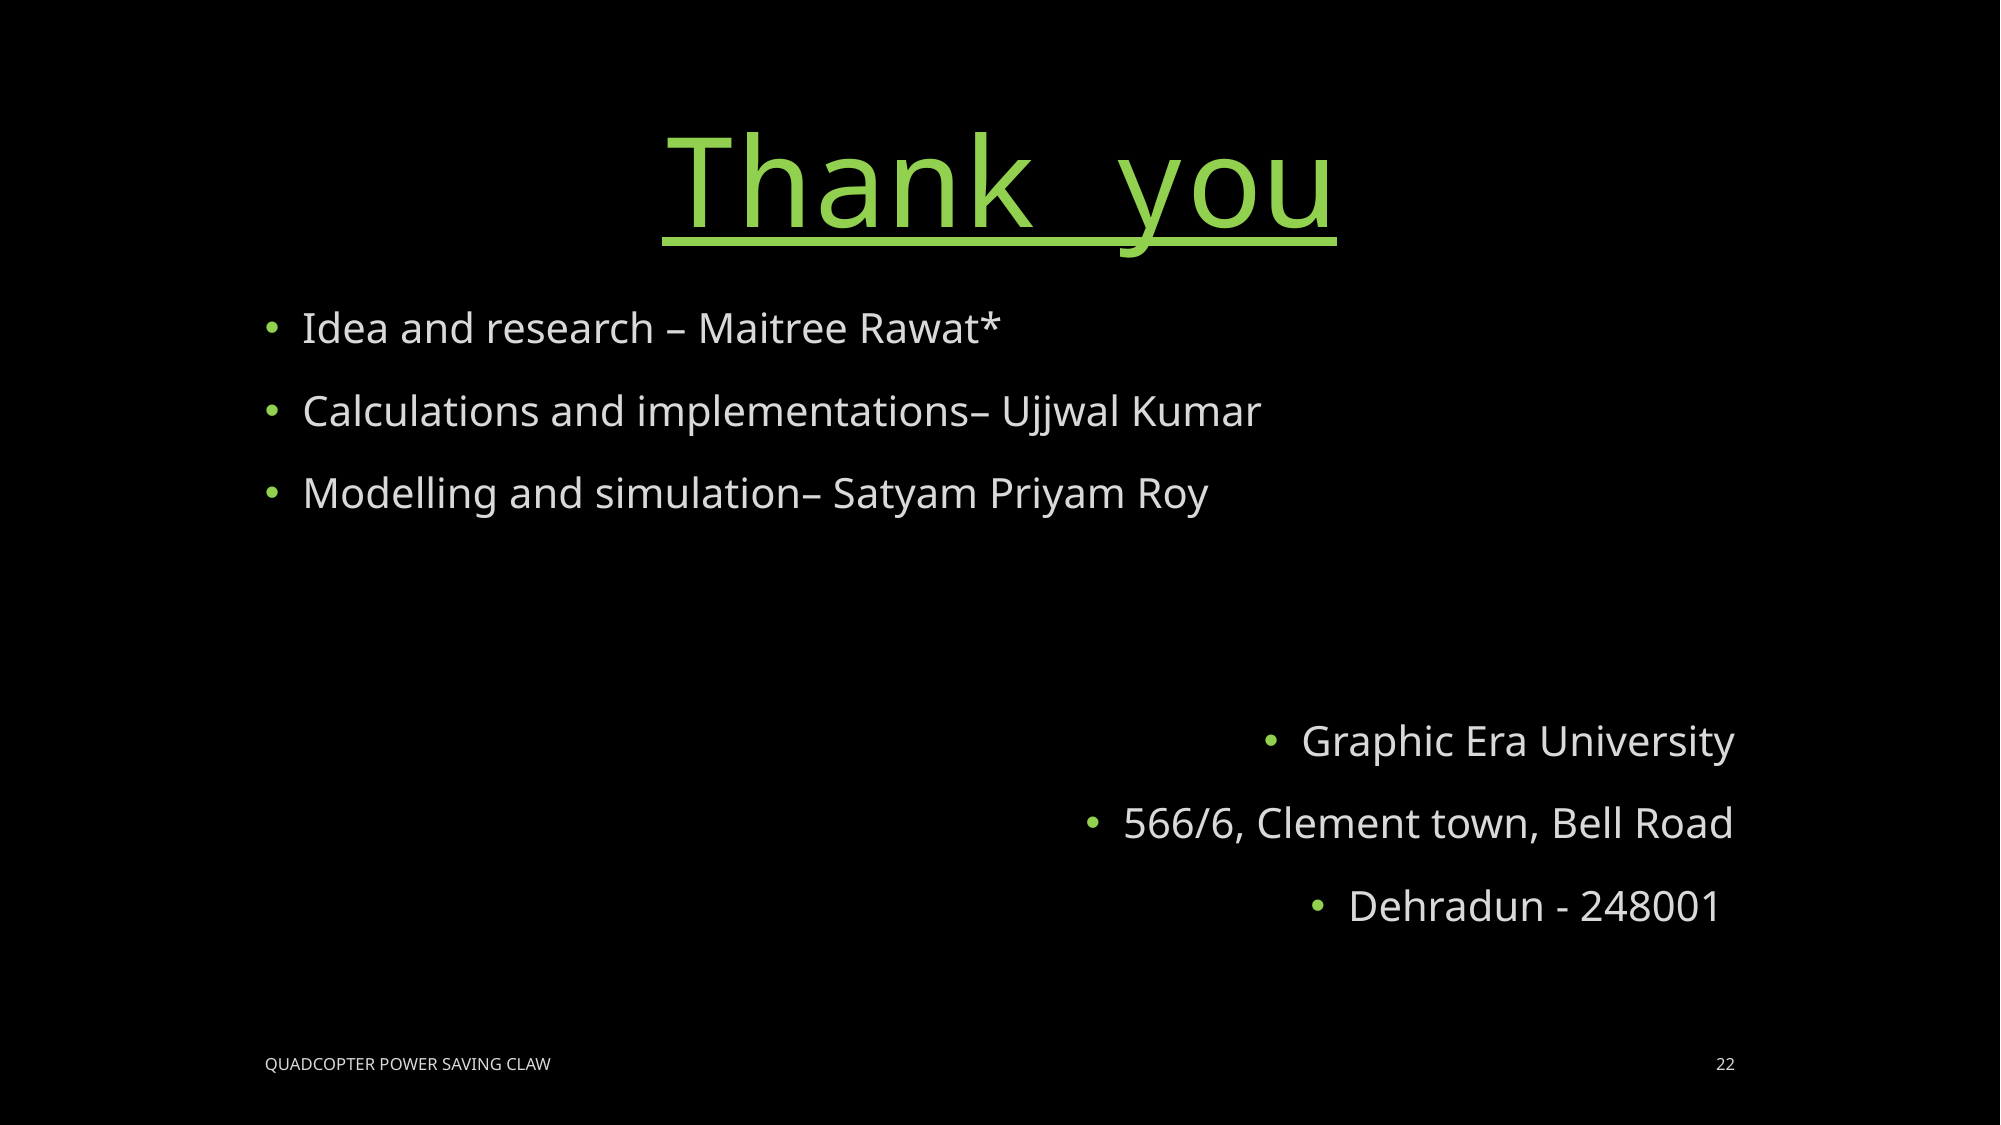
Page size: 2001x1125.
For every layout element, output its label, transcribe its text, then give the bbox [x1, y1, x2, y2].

list Idea and research – Maitree Rawat* Calculations and implementations– Ujjwal Kumar Modelling and simulation– Satyam Priyam Roy Graphic Era University 566/6, Clement town, Bell Road Dehradun - 248001 [249, 299, 1750, 1000]
footer QUADCOPTER POWER SAVING CLAW [249, 1043, 1379, 1086]
slide_number 22 [1612, 1043, 1750, 1086]
title Thank you [249, 75, 1750, 263]
